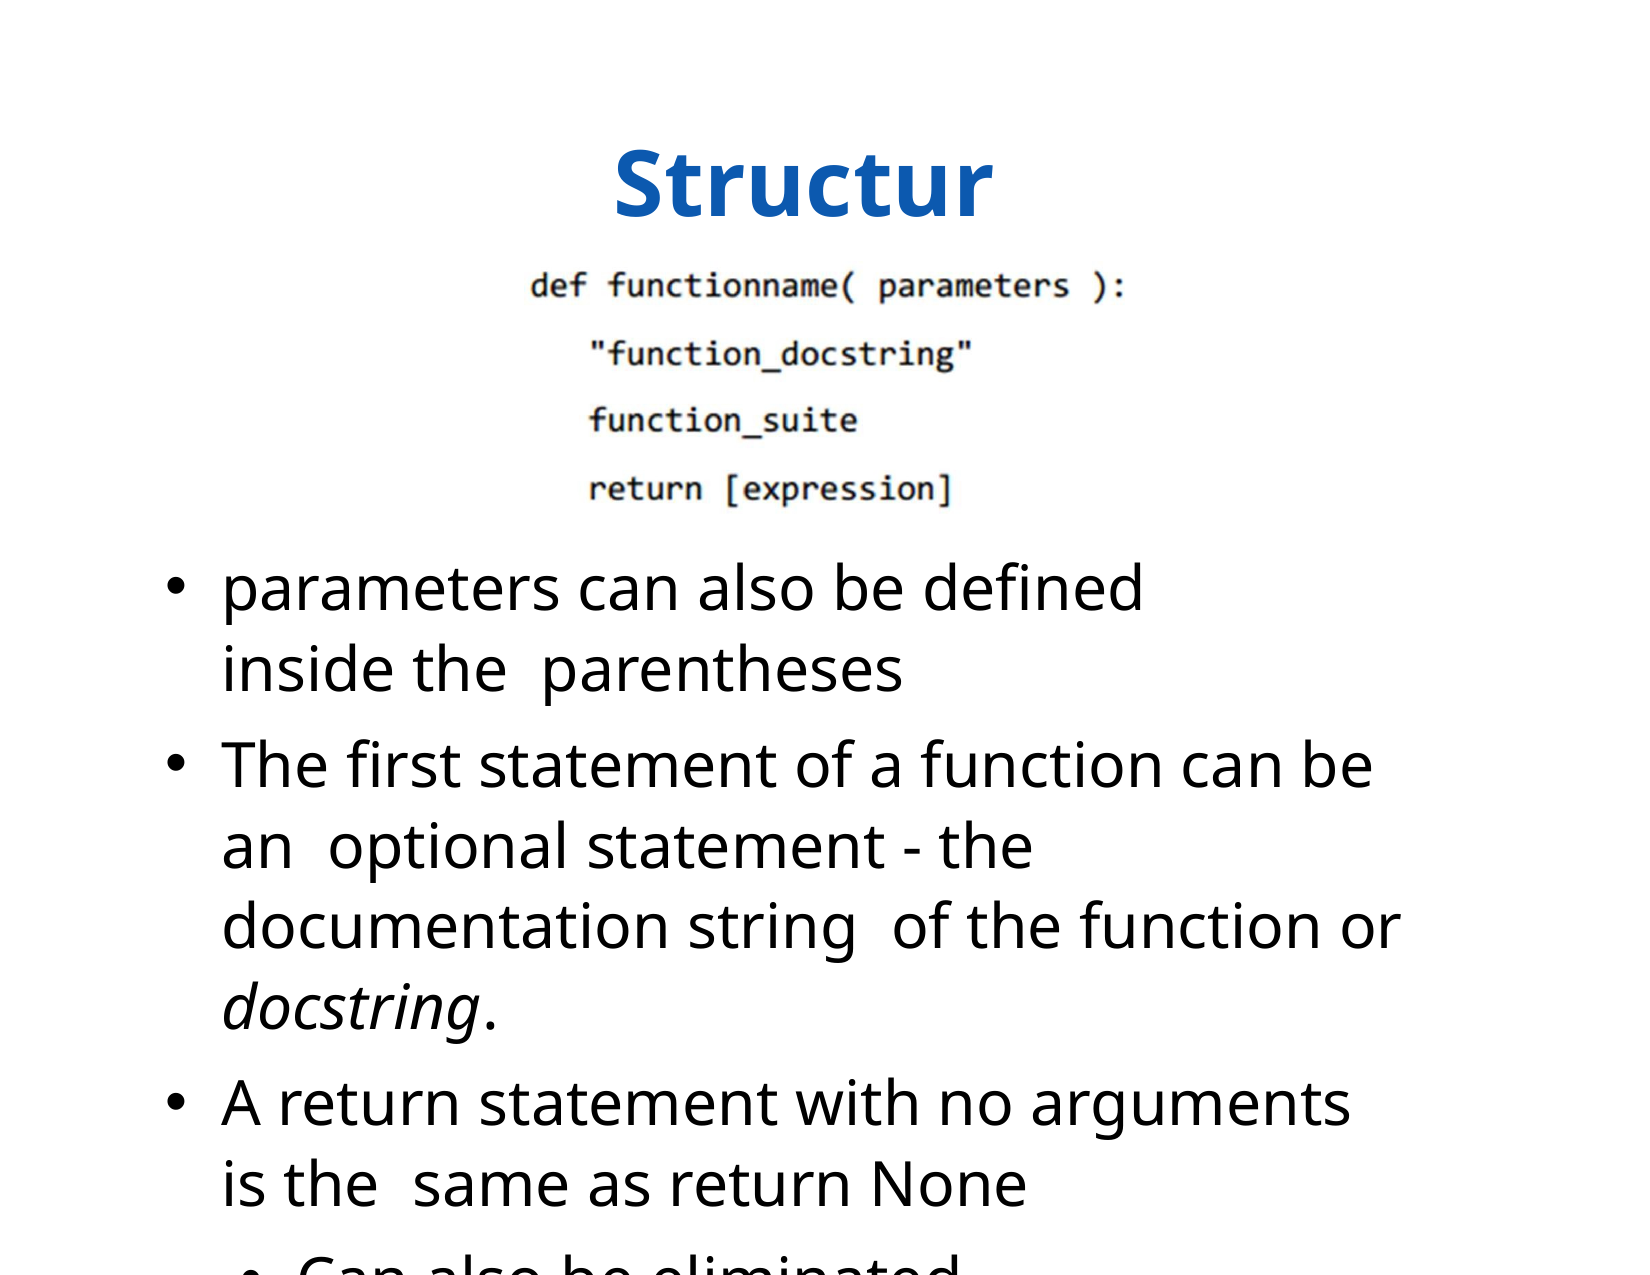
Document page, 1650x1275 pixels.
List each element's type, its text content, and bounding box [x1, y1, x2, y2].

text_box parameters can also be defined inside the parentheses The first statement of a function can be an optional statement - the documentation string of the function or docstring. A return statement with no arguments is the same as return None Can also be eliminated [163, 531, 1446, 1275]
title Structure [611, 122, 1039, 261]
text_box [524, 261, 1125, 514]
